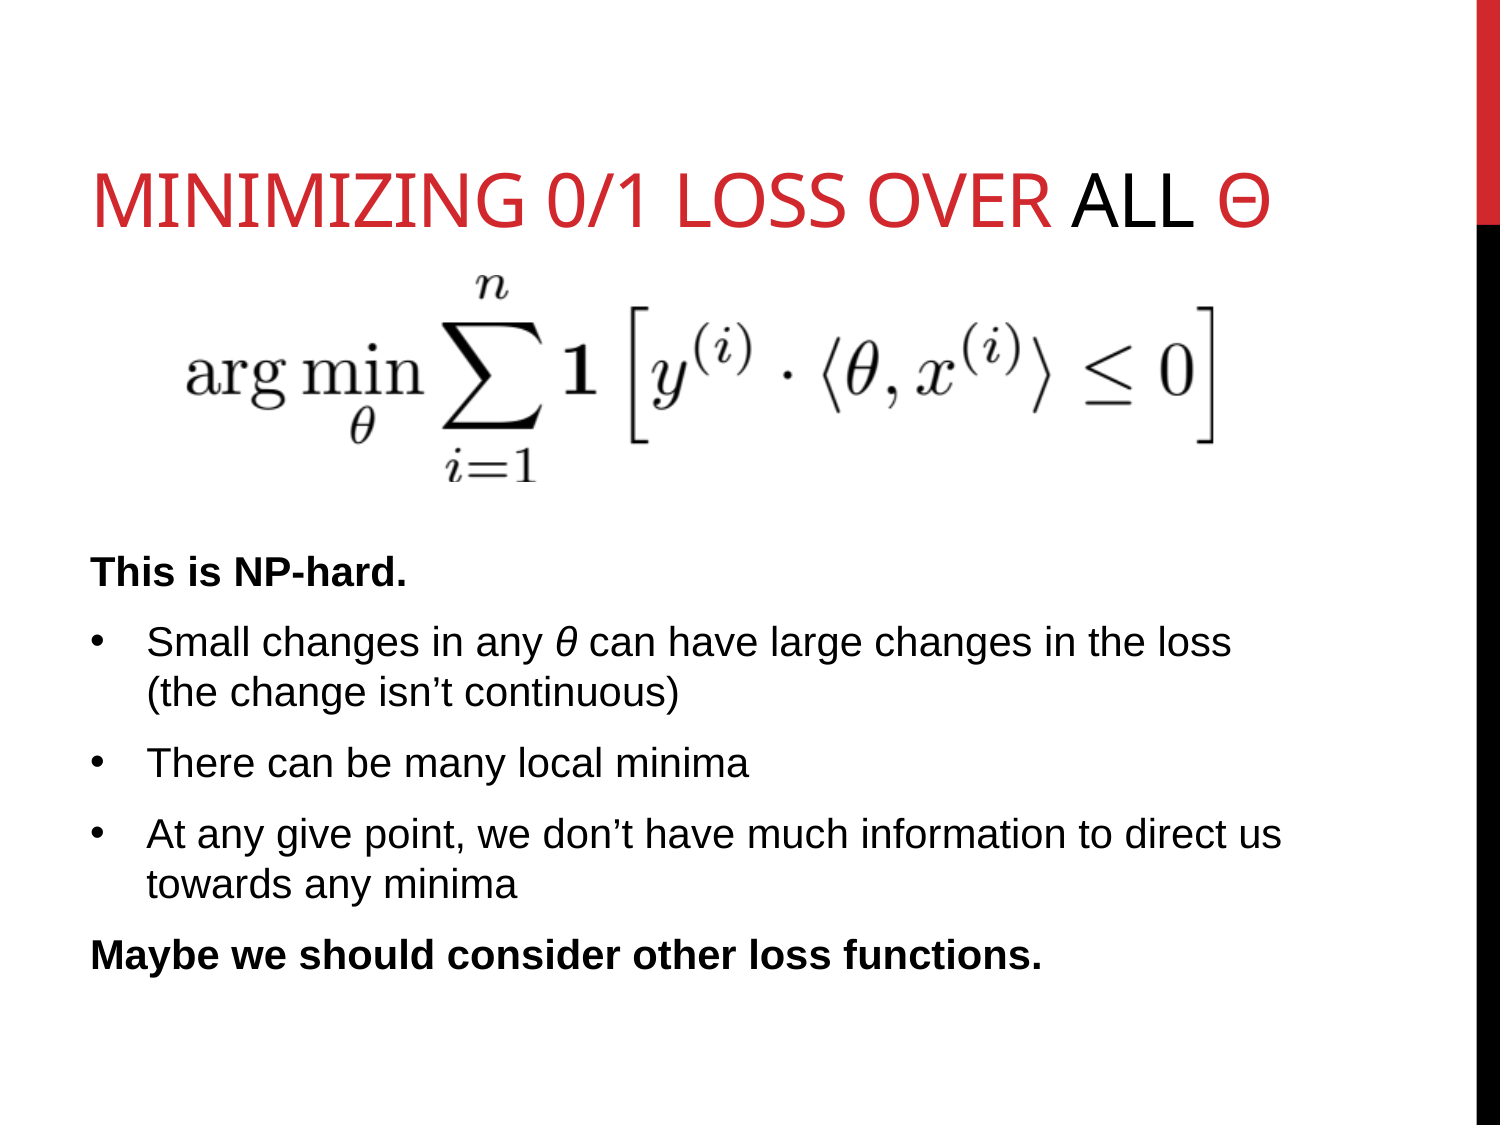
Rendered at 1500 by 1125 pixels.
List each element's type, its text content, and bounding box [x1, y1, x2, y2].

title Minimizing 0/1 loss over all θ [75, 25, 1325, 250]
list This is NP-hard. Small changes in any θ can have large changes in the loss (the change isn’t continuous) There can be many local minima At any give point, we don’t have much information to direct us towards any minima Maybe we should consider other loss functions. [75, 536, 1325, 1005]
picture [185, 274, 1214, 482]
